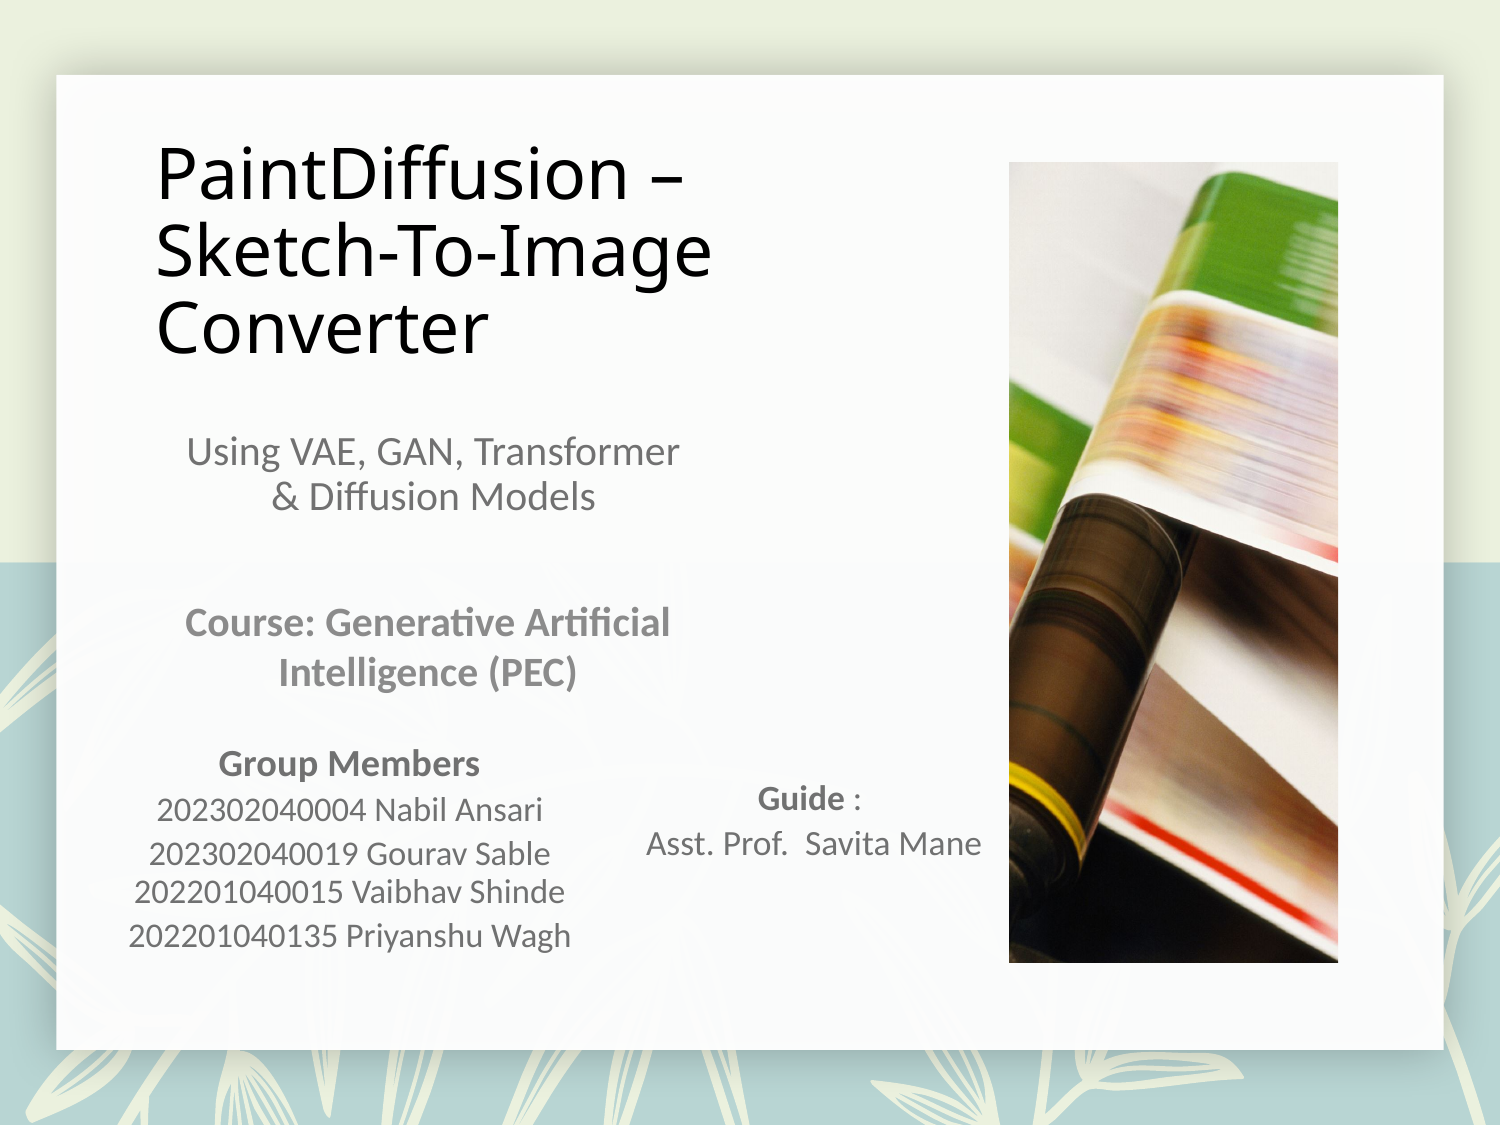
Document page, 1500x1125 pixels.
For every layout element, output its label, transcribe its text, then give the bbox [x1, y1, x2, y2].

text_box [0, 0, 1500, 561]
text_box Using VAE, GAN, Transformer & Diffusion Models [156, 421, 710, 560]
text_box [54, 73, 1446, 560]
picture [1008, 162, 1339, 963]
title PaintDiffusion – Sketch-To-Image Converter [140, 130, 759, 437]
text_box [0, 562, 1500, 1125]
